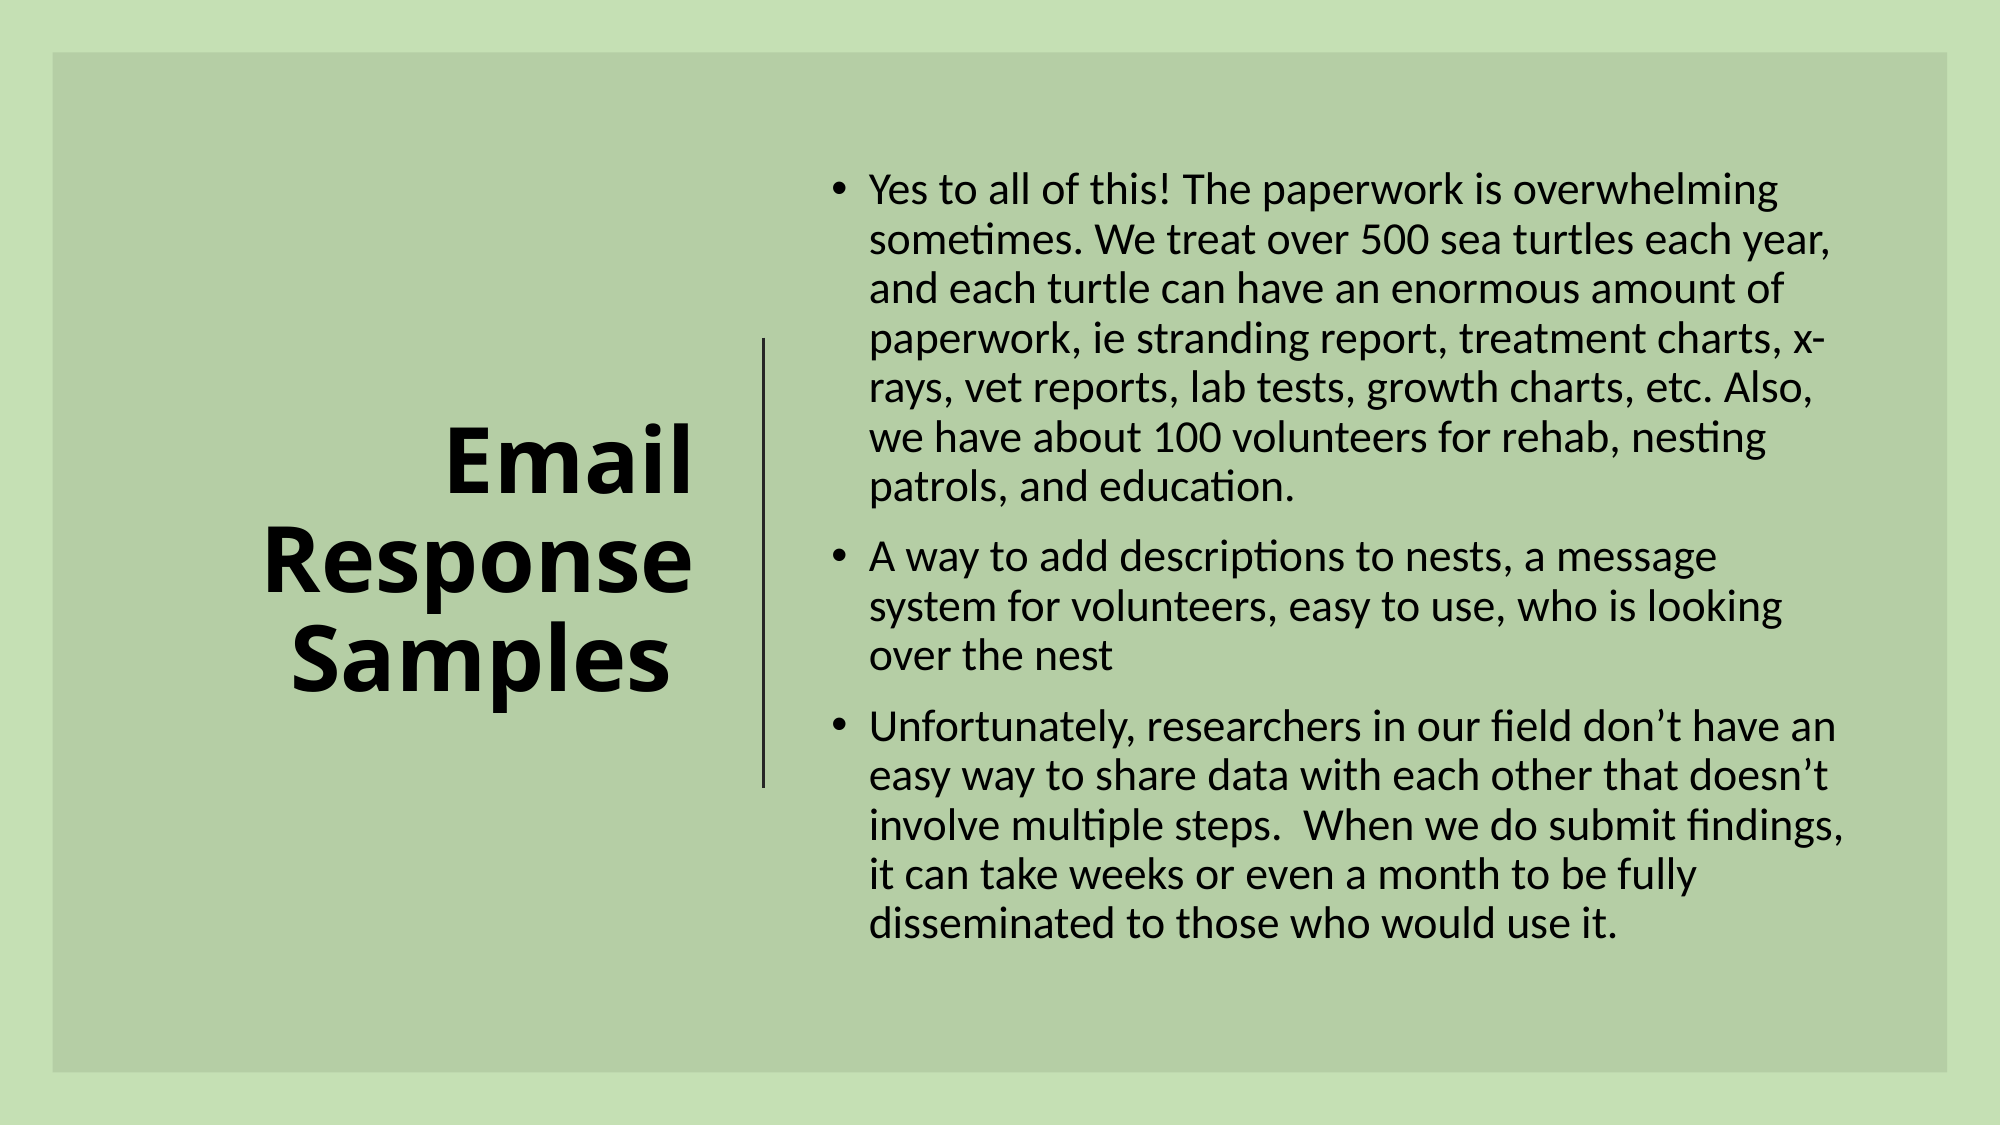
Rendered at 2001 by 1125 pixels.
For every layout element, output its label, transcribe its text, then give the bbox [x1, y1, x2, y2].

list Yes to all of this! The paperwork is overwhelming sometimes. We treat over 500 sea turtles each year, and each turtle can have an enormous amount of paperwork, ie stranding report, treatment charts, x-rays, vet reports, lab tests, growth charts, etc. Also, we have about 100 volunteers for rehab, nesting patrols, and education. A way to add descriptions to nests, a message system for volunteers, easy to use, who is looking over the nest Unfortunately, researchers in our field don’t have an easy way to share data with each other that doesn’t involve multiple steps. When we do submit findings, it can take weeks or even a month to be fully disseminated to those who would use it. [816, 158, 1863, 967]
text_box [52, 51, 1948, 1073]
title Email Response Samples [137, 158, 711, 967]
